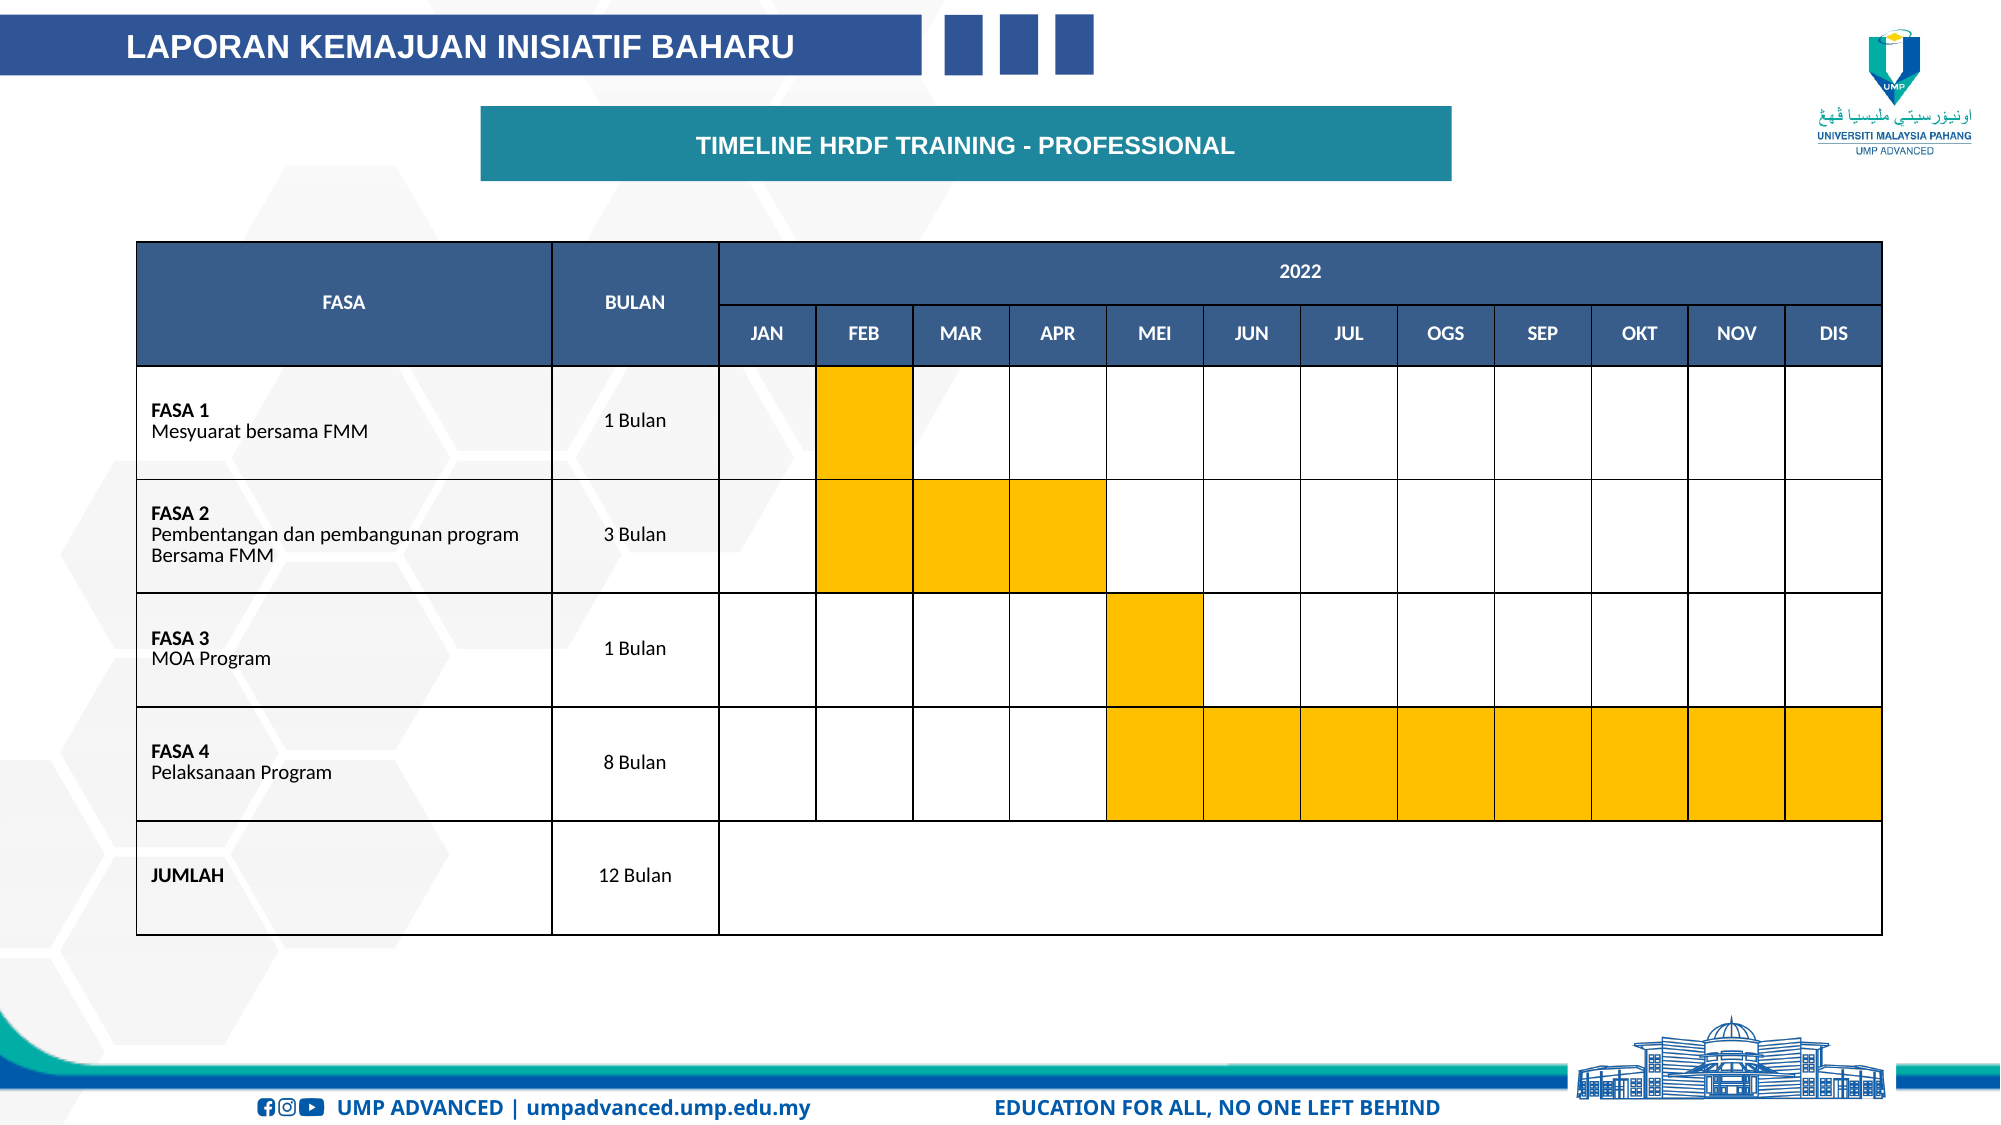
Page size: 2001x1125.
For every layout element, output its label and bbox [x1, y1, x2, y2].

text_box [0, 0, 2000, 1125]
